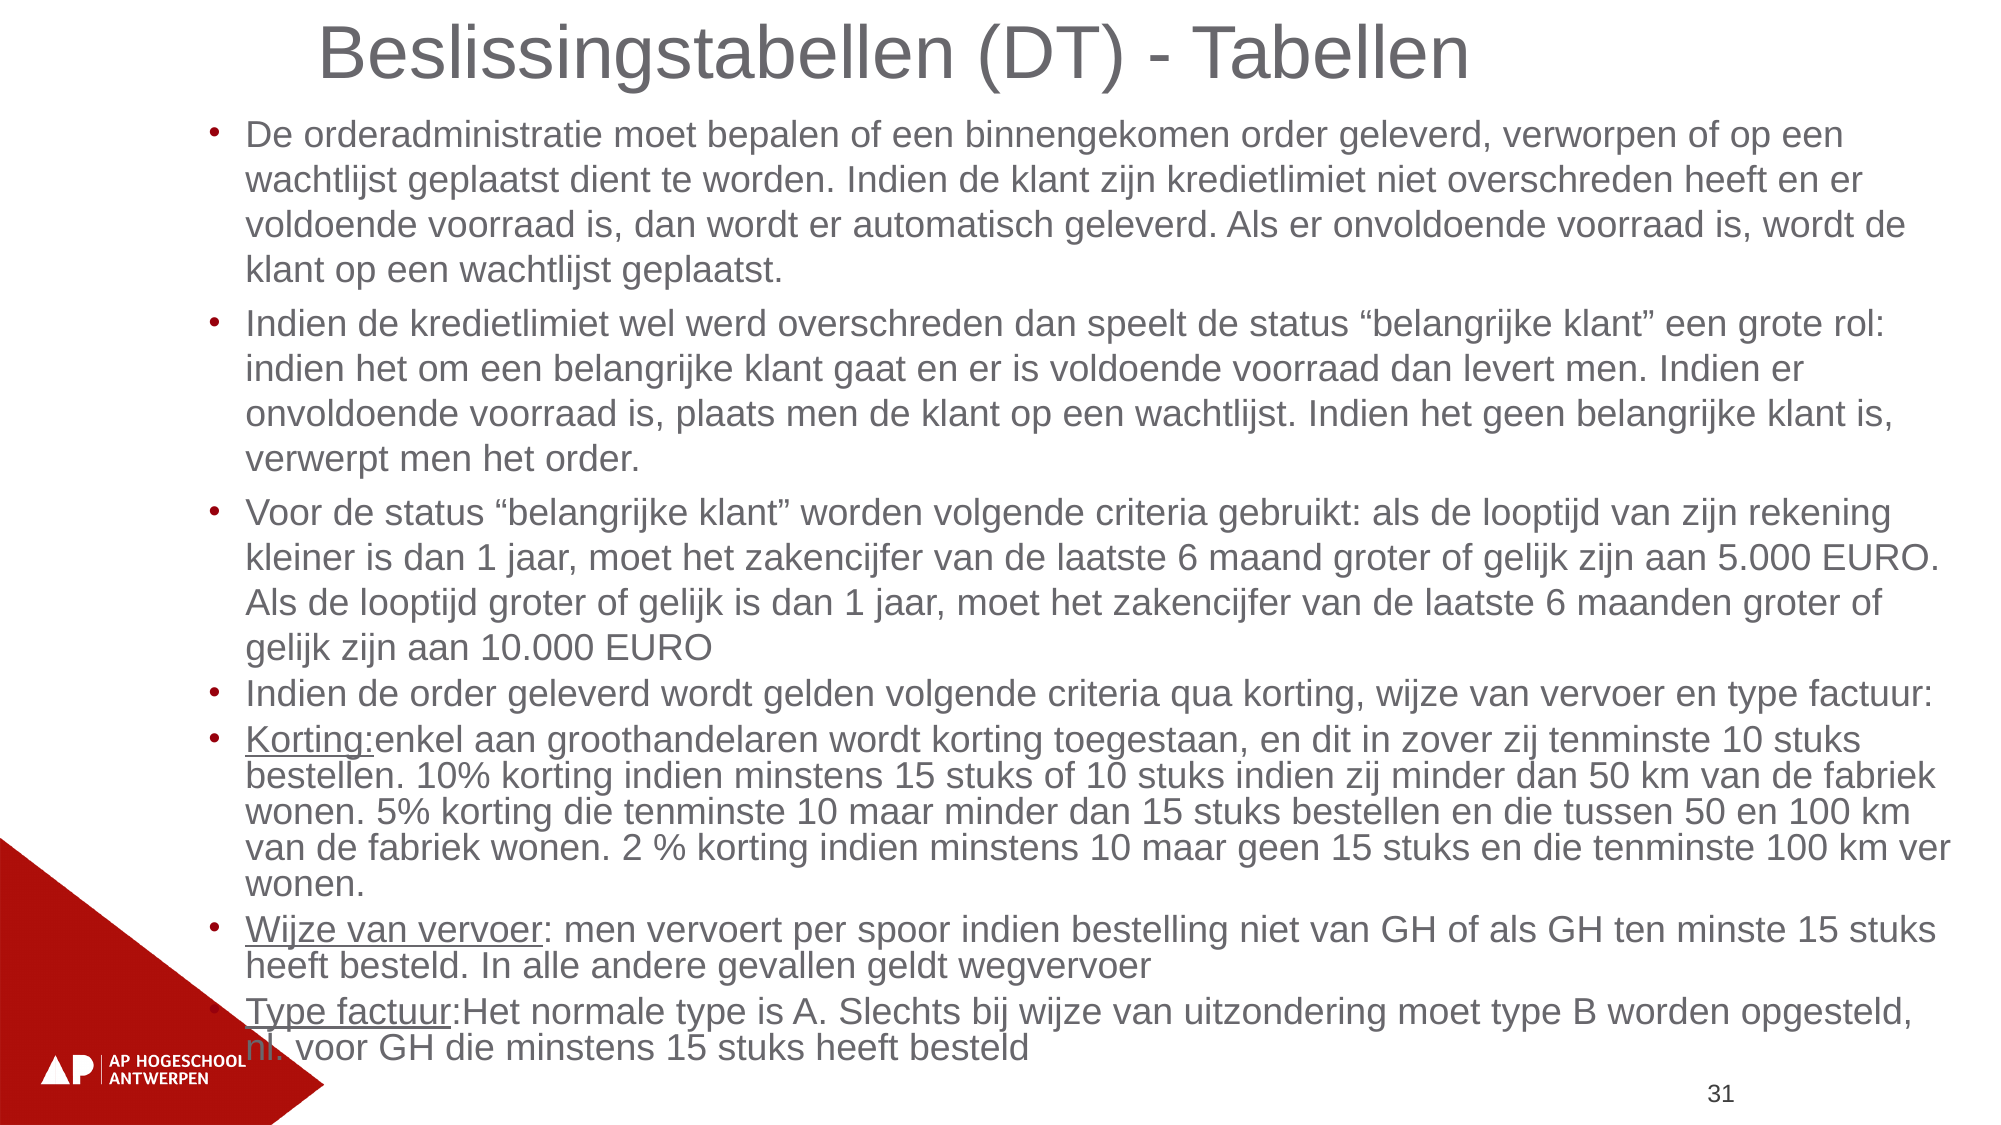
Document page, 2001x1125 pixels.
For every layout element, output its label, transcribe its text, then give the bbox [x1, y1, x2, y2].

text_box De orderadministratie moet bepalen of een binnengekomen order geleverd, verworpen of op een wachtlijst geplaatst dient te worden. Indien de klant zijn kredietlimiet niet overschreden heeft en er voldoende voorraad is, dan wordt er automatisch geleverd. Als er onvoldoende voorraad is, wordt de klant op een wachtlijst geplaatst. Indien de kredietlimiet wel werd overschreden dan speelt de status “belangrijke klant” een grote rol: indien het om een belangrijke klant gaat en er is voldoende voorraad dan levert men. Indien er onvoldoende voorraad is, plaats men de klant op een wachtlijst. Indien het geen belangrijke klant is, verwerpt men het order. Voor de status “belangrijke klant” worden volgende criteria gebruikt: als de looptijd van zijn rekening kleiner is dan 1 jaar, moet het zakencijfer van de laatste 6 maand groter of gelijk zijn aan 5.000 EURO. Als de looptijd groter of gelijk is dan 1 jaar, moet het zakencijfer van de laatste 6 maanden groter of gelijk zijn aan 10.000 EURO Indien de order geleverd wordt gelden volgende criteria qua korting, wijze van vervoer en type factuur: Korting:enkel aan groothandelaren wordt korting toegestaan, en dit in zover zij tenminste 10 stuks bestellen. 10% korting indien minstens 15 stuks of 10 stuks indien zij minder dan 50 km van de fabriek wonen. 5% korting die tenminste 10 maar minder dan 15 stuks bestellen en die tussen 50 en 100 km van de fabriek wonen. 2 % korting indien minstens 10 maar geen 15 stuks en die tenminste 100 km ver wonen. Wijze van vervoer: men vervoert per spoor indien bestelling niet van GH of als GH ten minste 15 stuks heeft besteld. In alle andere gevallen geldt wegvervoer Type factuur:Het normale type is A. Slechts bij wijze van uitzondering moet type B worden opgesteld, nl. voor GH die minstens 15 stuks heeft besteld [43, 42, 1969, 823]
text_box 31 [1400, 1062, 1750, 1122]
picture [0, 831, 328, 1125]
text_box Beslissingstabellen (DT) - Tabellen [303, 0, 1733, 42]
